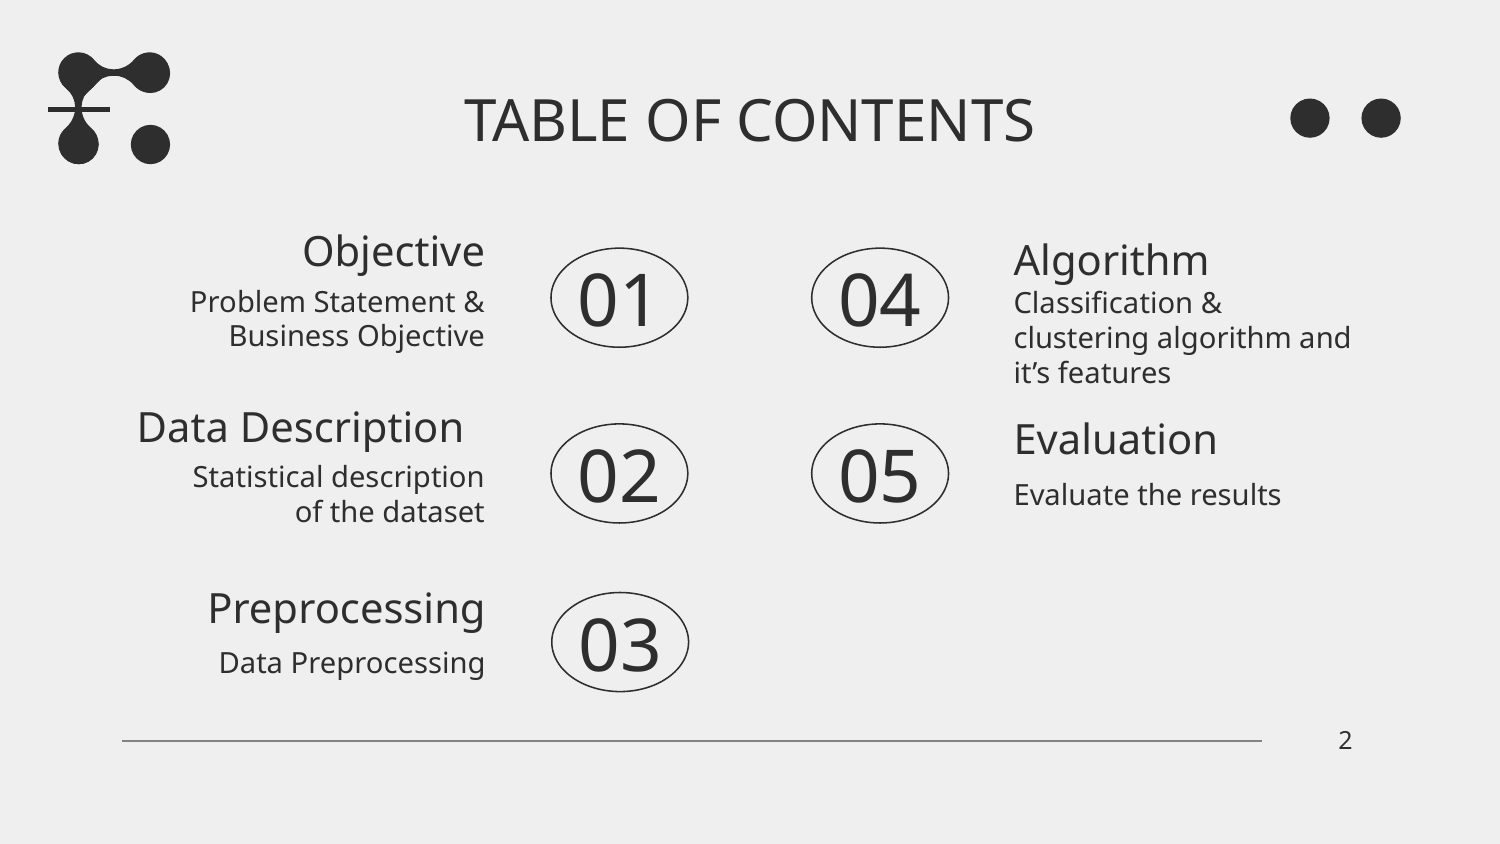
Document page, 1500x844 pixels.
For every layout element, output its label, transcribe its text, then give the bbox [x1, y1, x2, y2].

text_box [842, 339, 918, 348]
text_box [581, 339, 658, 348]
title 02 [537, 433, 702, 515]
text_box [579, 423, 659, 433]
text_box [840, 423, 920, 433]
title 03 [538, 601, 702, 683]
slide_number 2 [1312, 725, 1379, 758]
subtitle Classification & clustering algorithm and it’s features [998, 319, 1377, 391]
title TABLE OF CONTENTS [372, 86, 1128, 150]
subtitle Objective [121, 229, 500, 270]
text_box [581, 683, 659, 692]
title 01 [537, 257, 702, 339]
subtitle Problem Statement & Business Objective [121, 282, 500, 354]
text_box [842, 515, 918, 523]
subtitle Data Description [121, 405, 500, 446]
text_box [582, 515, 657, 523]
text_box [841, 248, 920, 257]
subtitle Evaluate the results [998, 459, 1377, 530]
text_box [581, 592, 659, 601]
title 04 [798, 257, 962, 339]
subtitle Preprocessing [122, 586, 501, 627]
subtitle Algorithm [998, 263, 1377, 304]
subtitle Evaluation [998, 417, 1377, 459]
text_box [580, 248, 659, 257]
title 05 [798, 433, 962, 515]
subtitle Statistical description of the dataset [121, 457, 500, 530]
subtitle Data Preprocessing [122, 627, 501, 698]
